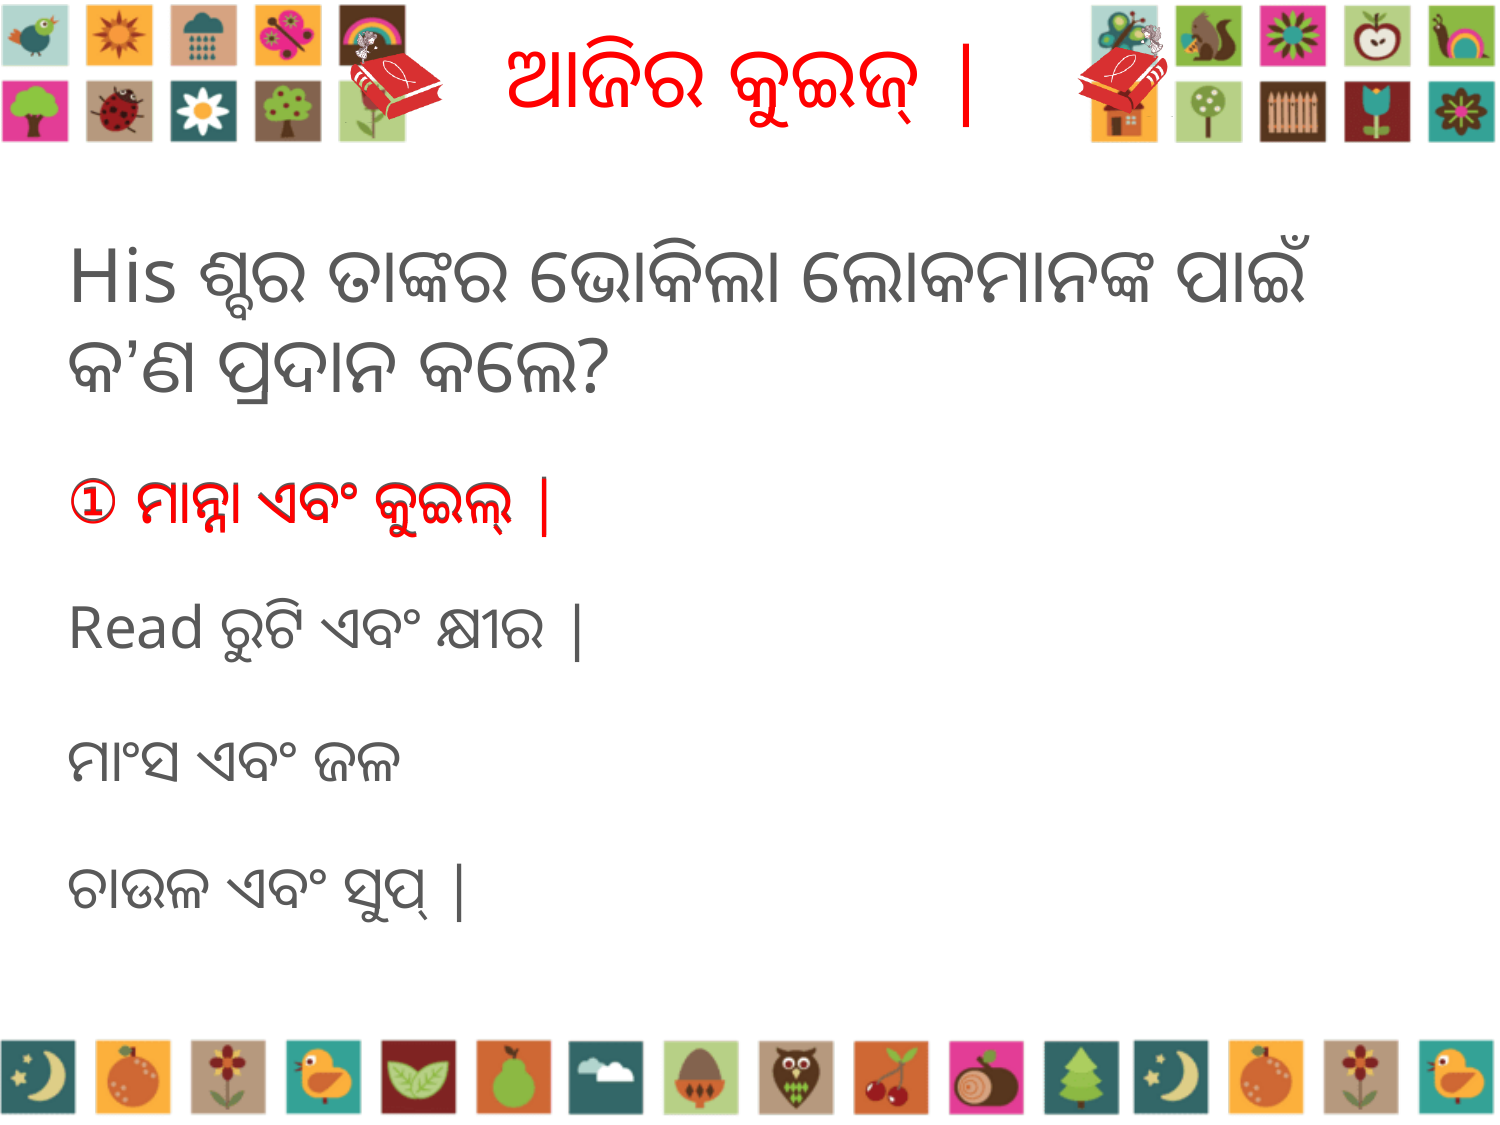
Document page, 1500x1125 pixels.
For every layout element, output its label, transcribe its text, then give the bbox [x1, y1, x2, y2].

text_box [0, 1028, 1500, 1118]
picture [0, 3, 475, 150]
picture [1046, 3, 1500, 150]
text_box ① ମାନ୍ନା ଏବଂ କୁଇଲ୍ | [53, 457, 1483, 543]
text_box ଆଜିର କୁଇଜ୍ | [427, 16, 1078, 131]
text_box Read ରୁଟି ଏବଂ କ୍ଷୀର | [53, 582, 1436, 668]
text_box His ଶ୍ବର ତାଙ୍କର ଭୋକିଲା ଲୋକମାନଙ୍କ ପାଇଁ କ’ଣ ପ୍ରଦାନ କଲେ? [53, 219, 1436, 415]
text_box ଚାଉଳ ଏବଂ ସୁପ୍ | [53, 842, 1483, 928]
text_box ମାଂସ ଏବଂ ଜଳ [53, 716, 1483, 801]
